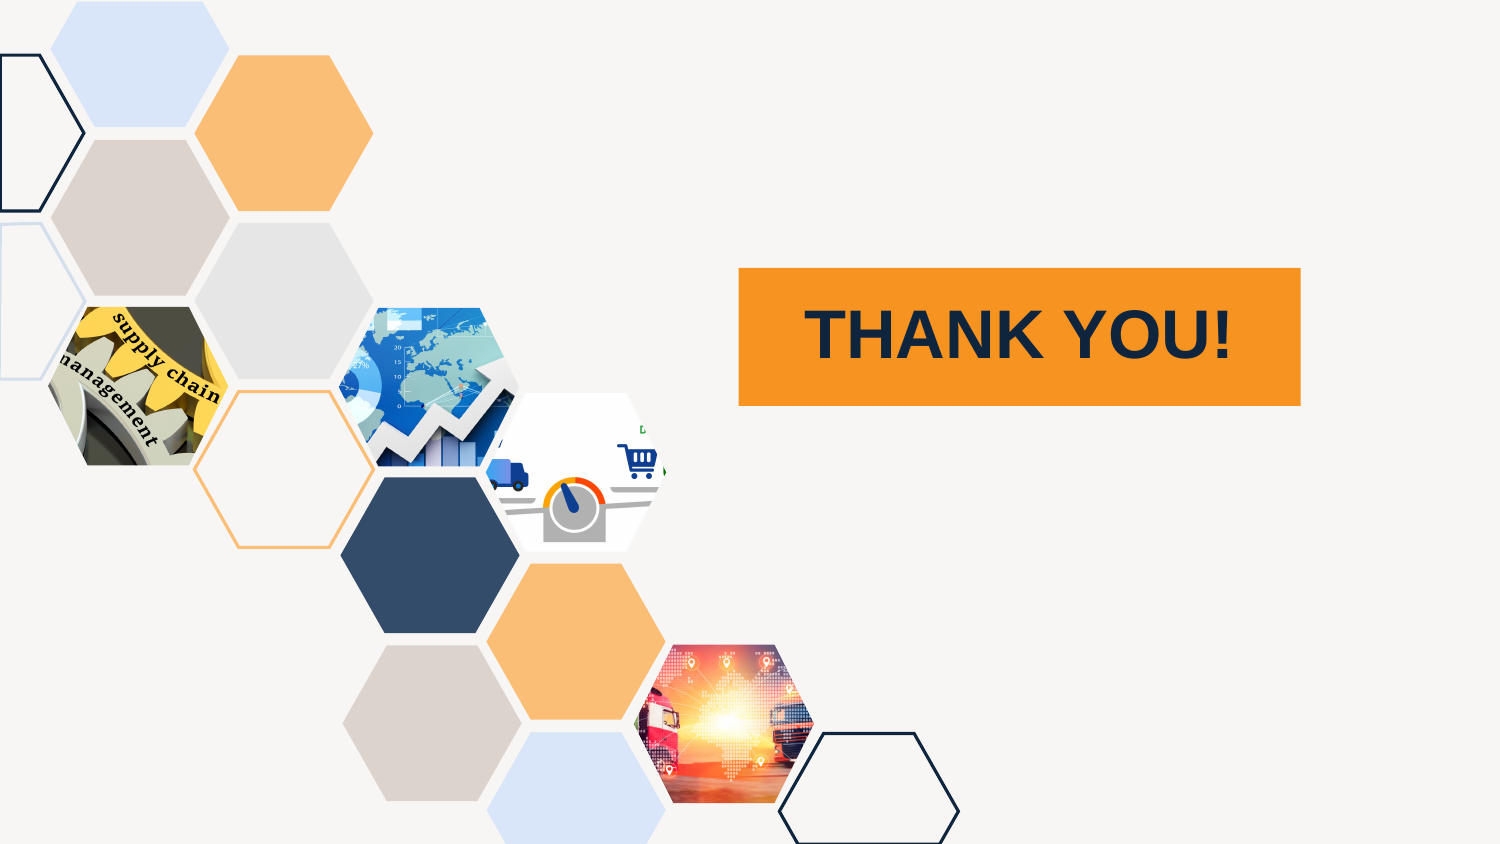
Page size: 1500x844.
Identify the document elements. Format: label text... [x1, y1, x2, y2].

picture [338, 307, 667, 552]
title THANK YOU! [738, 267, 1301, 406]
picture [47, 306, 229, 466]
picture [633, 644, 815, 804]
